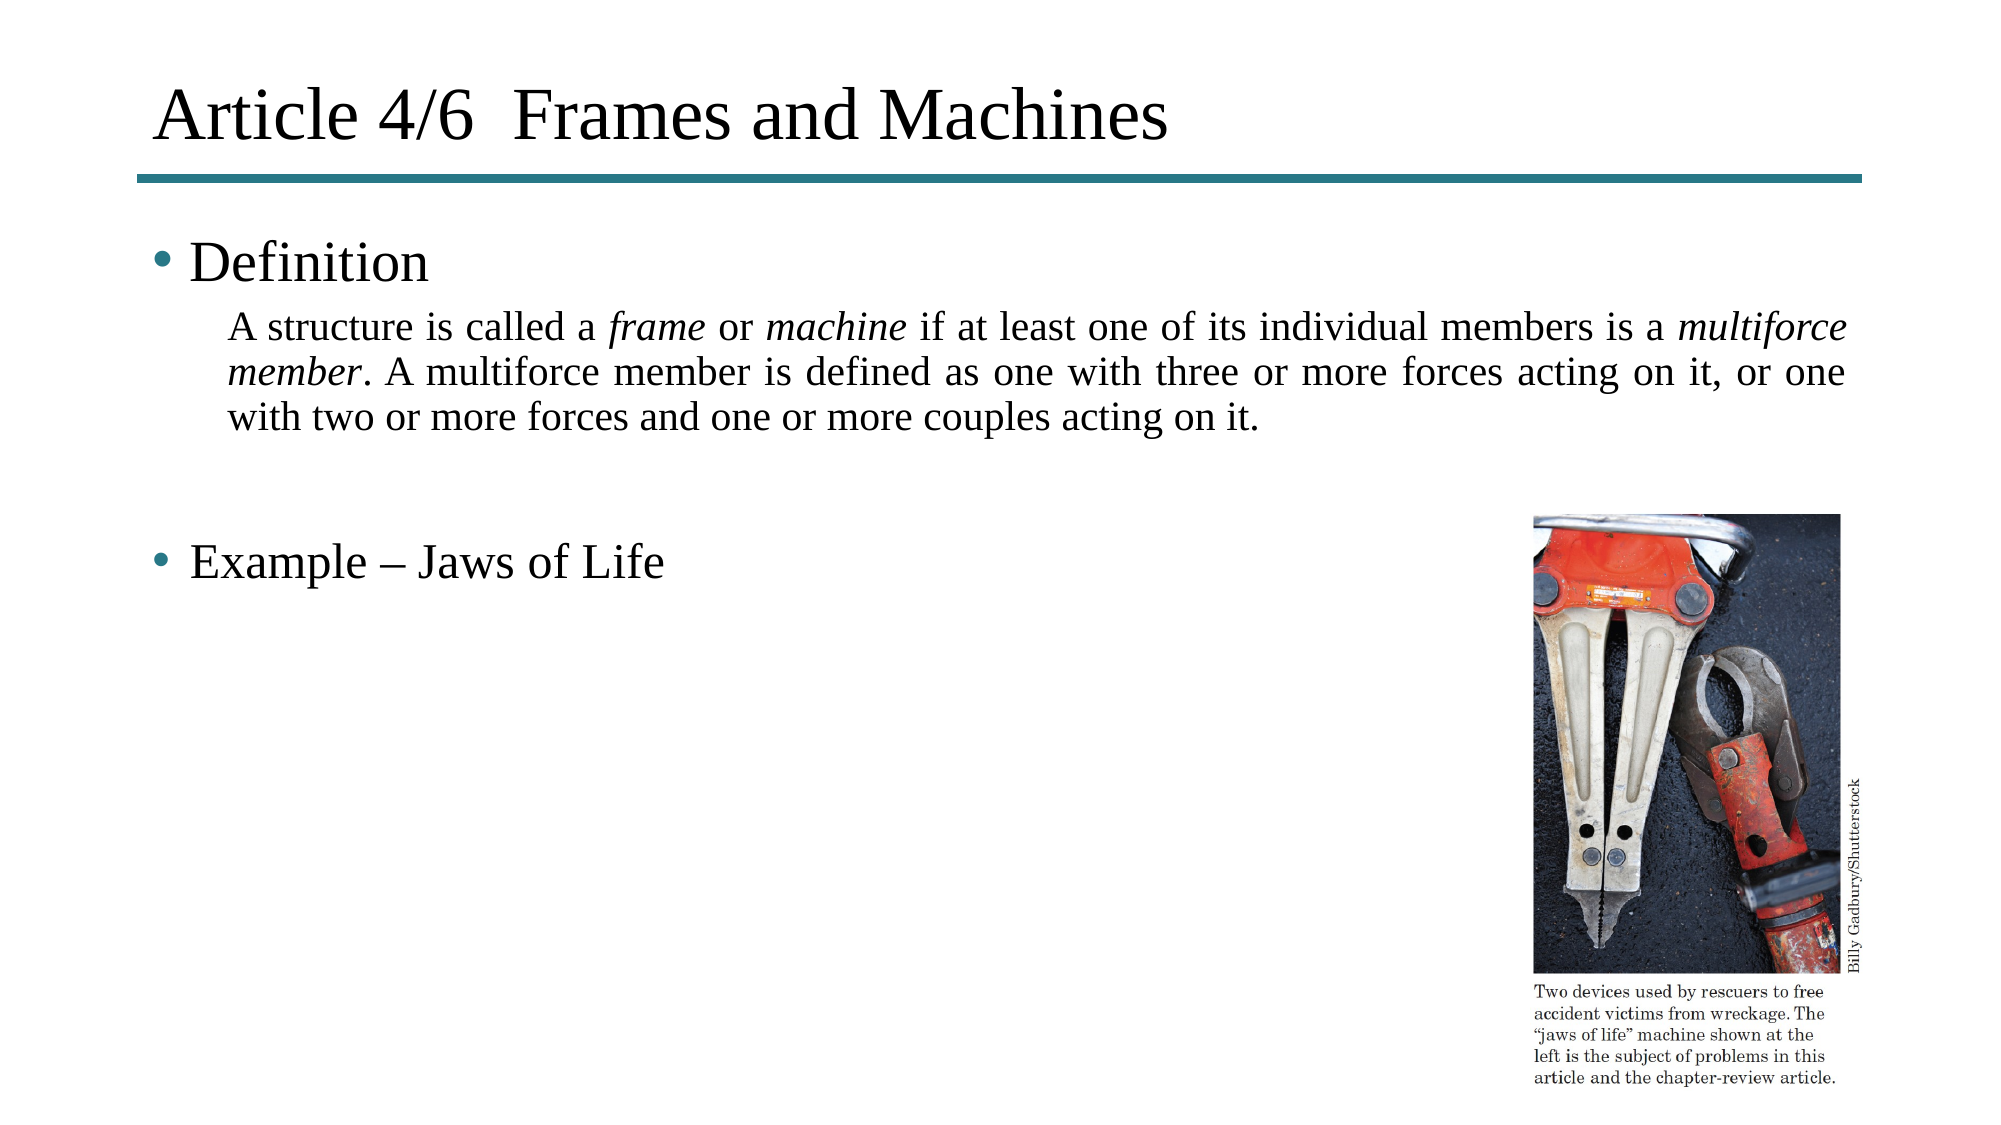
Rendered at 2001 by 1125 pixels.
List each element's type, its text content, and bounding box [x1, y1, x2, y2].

list Definition A structure is called a frame or machine if at least one of its individual members is a multiforce member. A multiforce member is defined as one with three or more forces acting on it, or one with two or more forces and one or more couples acting on it. Example – Jaws of Life [137, 223, 1863, 1091]
title Article 4/6 Frames and Machines [137, 59, 1863, 170]
picture [1530, 513, 1863, 1091]
